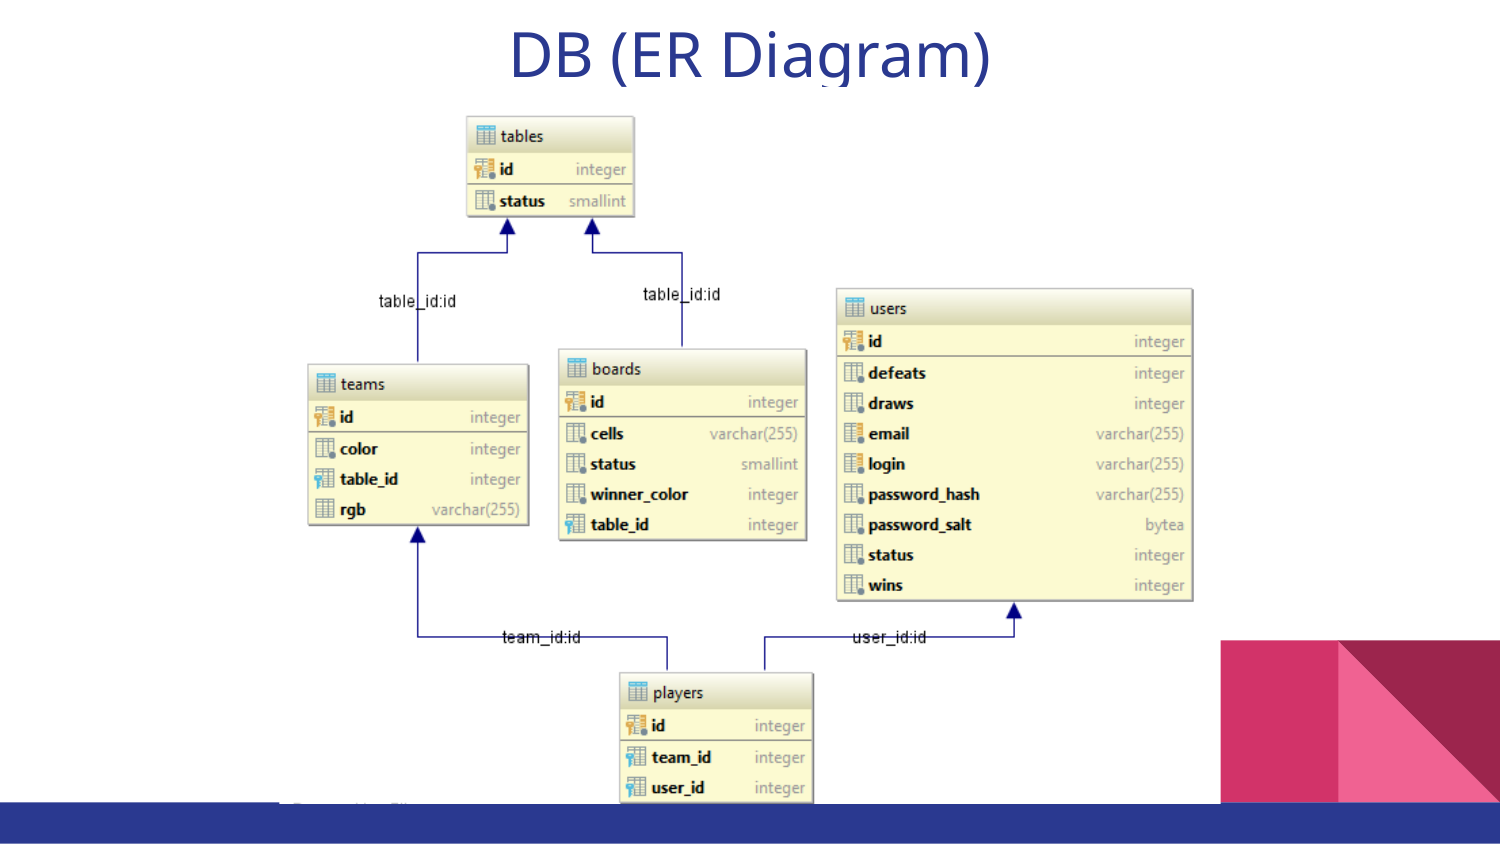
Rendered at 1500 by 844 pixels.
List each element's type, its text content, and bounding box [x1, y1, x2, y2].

picture [279, 87, 1221, 805]
title DB (ER Diagram) [51, 0, 1449, 100]
